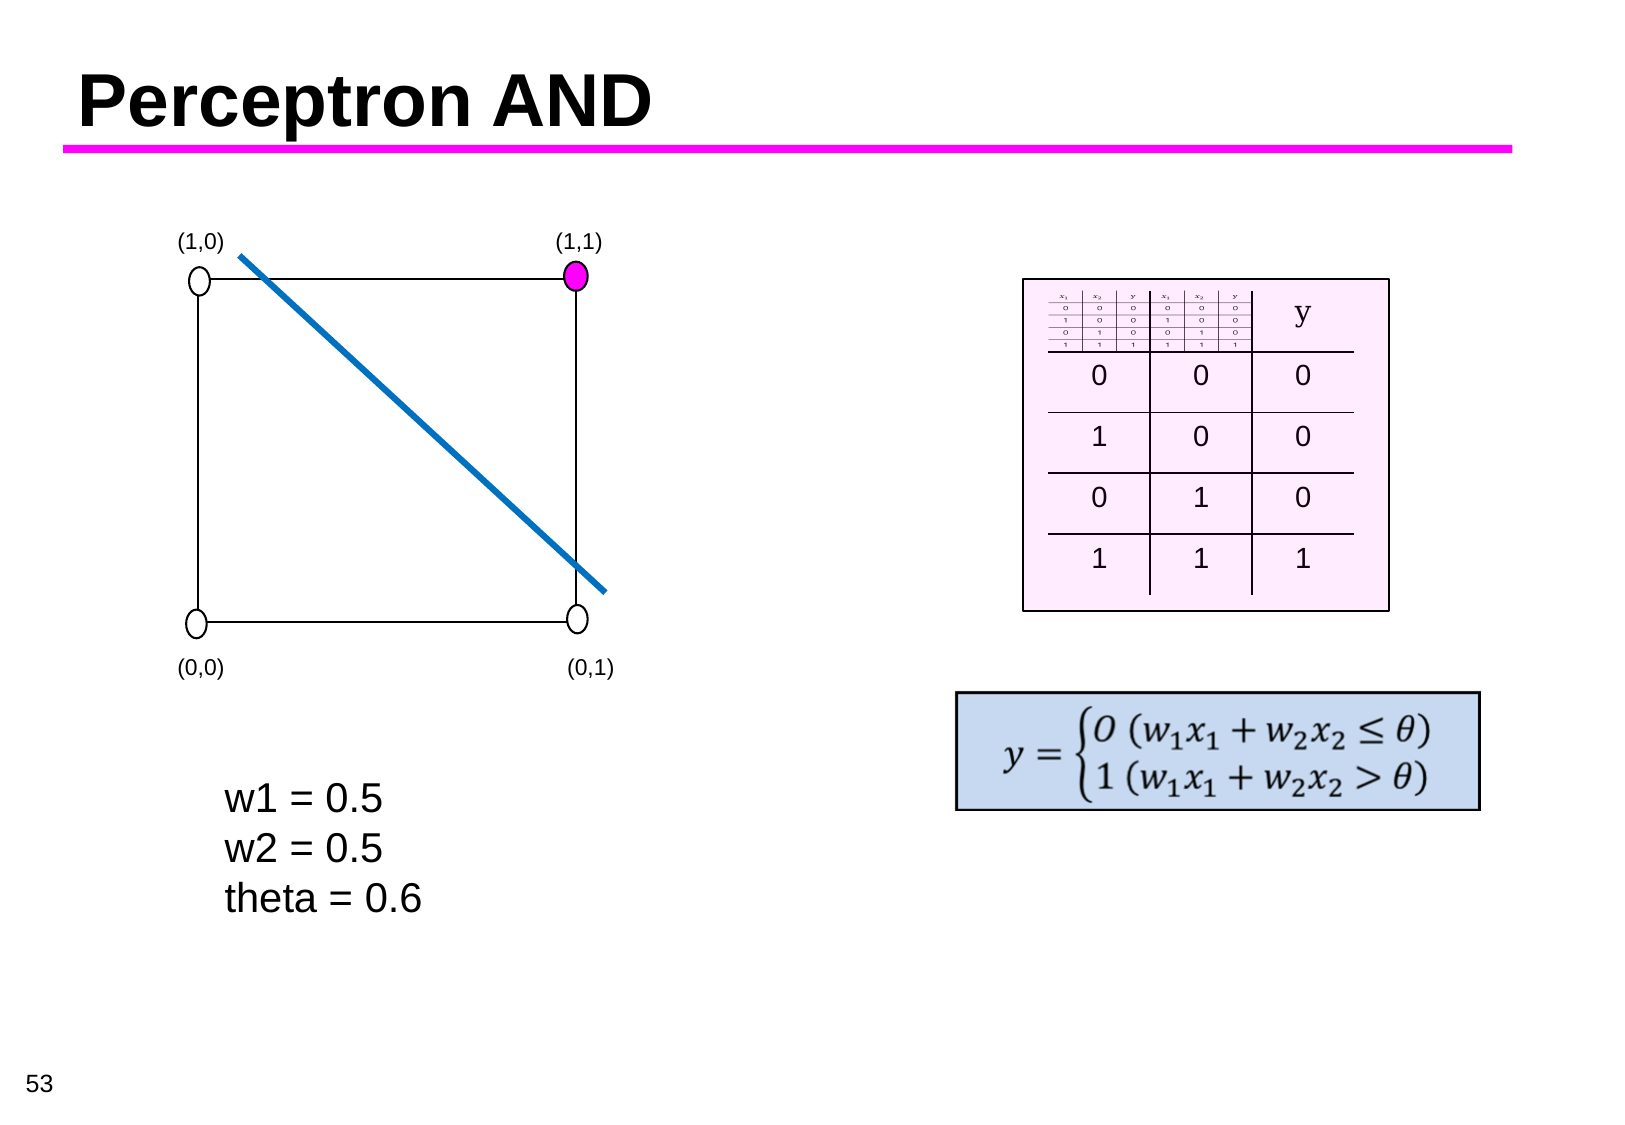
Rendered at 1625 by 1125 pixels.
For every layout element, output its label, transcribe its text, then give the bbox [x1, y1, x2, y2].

title Perceptron AND [62, 42, 1500, 149]
text_box w1 = 0.5 w2 = 0.5 theta = 0.6 [209, 763, 506, 929]
text_box (0,1) [552, 645, 659, 688]
text_box [189, 267, 210, 296]
text_box (1,1) [540, 219, 647, 262]
text_box [567, 604, 588, 634]
slide_number 53 [0, 1071, 69, 1094]
text_box (1,0) [162, 219, 269, 262]
text_box [197, 278, 576, 622]
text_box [239, 255, 606, 593]
text_box [1023, 278, 1390, 611]
text_box (0,0) [162, 645, 269, 688]
text_box [186, 609, 207, 639]
picture [953, 689, 1482, 812]
